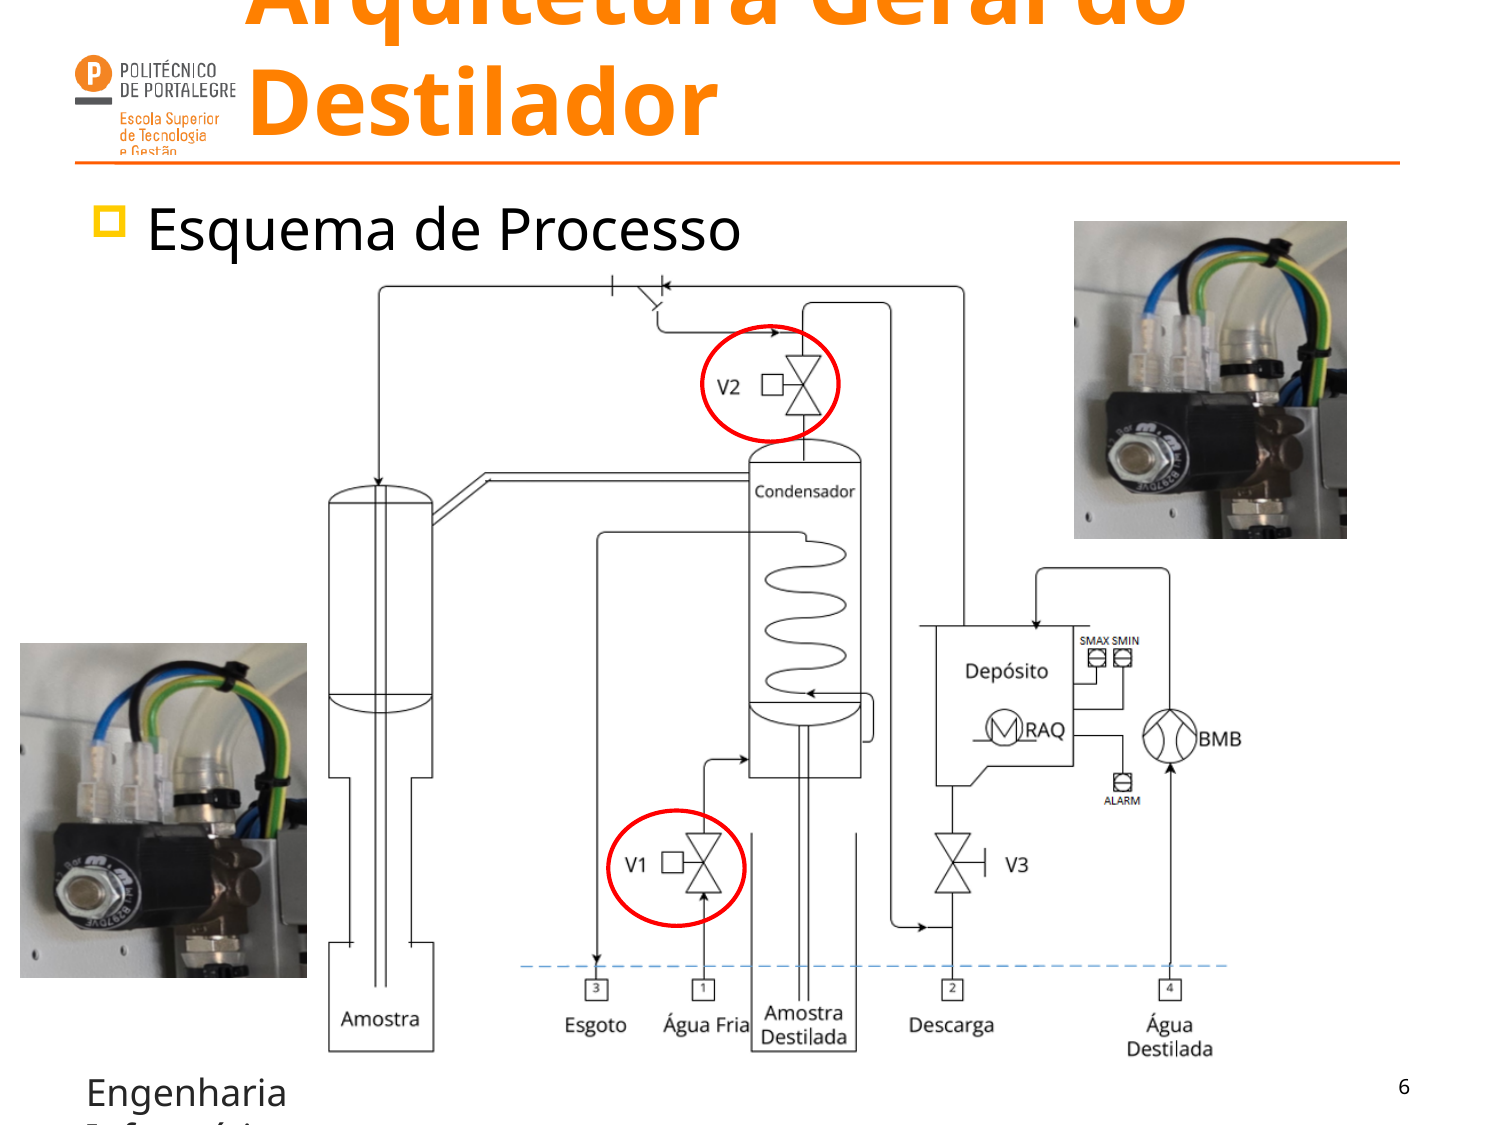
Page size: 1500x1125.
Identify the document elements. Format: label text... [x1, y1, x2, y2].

picture [19, 643, 307, 978]
list Esquema de Processo [74, 184, 1400, 295]
slide_number 6 [1074, 1065, 1426, 1120]
title Arquitetura Geral do Destilador [229, 45, 1448, 162]
picture [308, 221, 1348, 1064]
